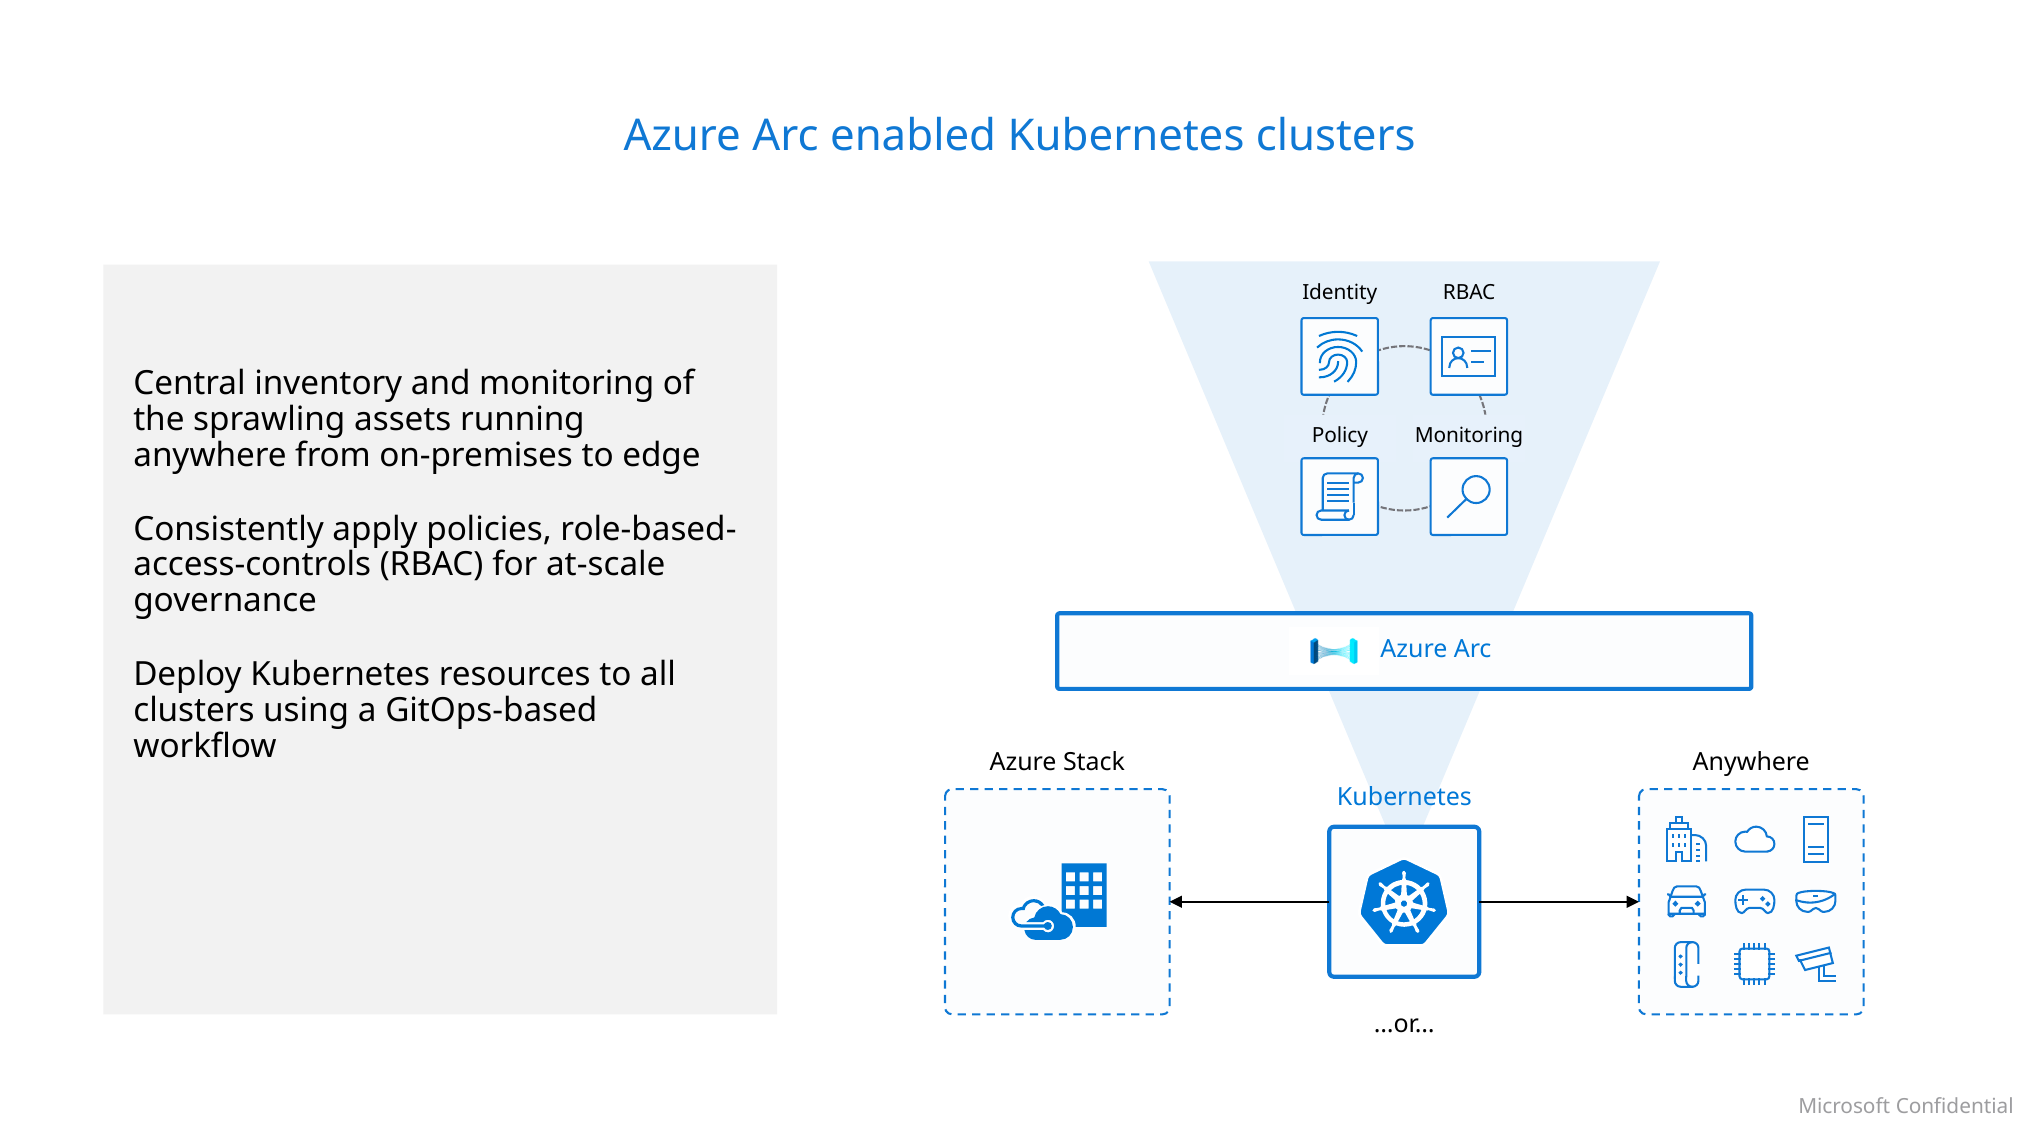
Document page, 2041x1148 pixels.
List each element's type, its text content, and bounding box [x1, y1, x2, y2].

text_box Microsoft Confidential [1759, 1084, 2029, 1130]
picture [1288, 627, 1379, 675]
text_box Central inventory and monitoring of the sprawling assets running anywhere from on-premises to edge Consistently apply policies, role-based-access-controls (RBAC) for at-scale governance Deploy Kubernetes resources to all clusters using a GitOps-based workflow [103, 264, 778, 1015]
text_box Azure Arc enabled Kubernetes clusters [608, 104, 1432, 167]
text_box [944, 261, 1864, 1038]
